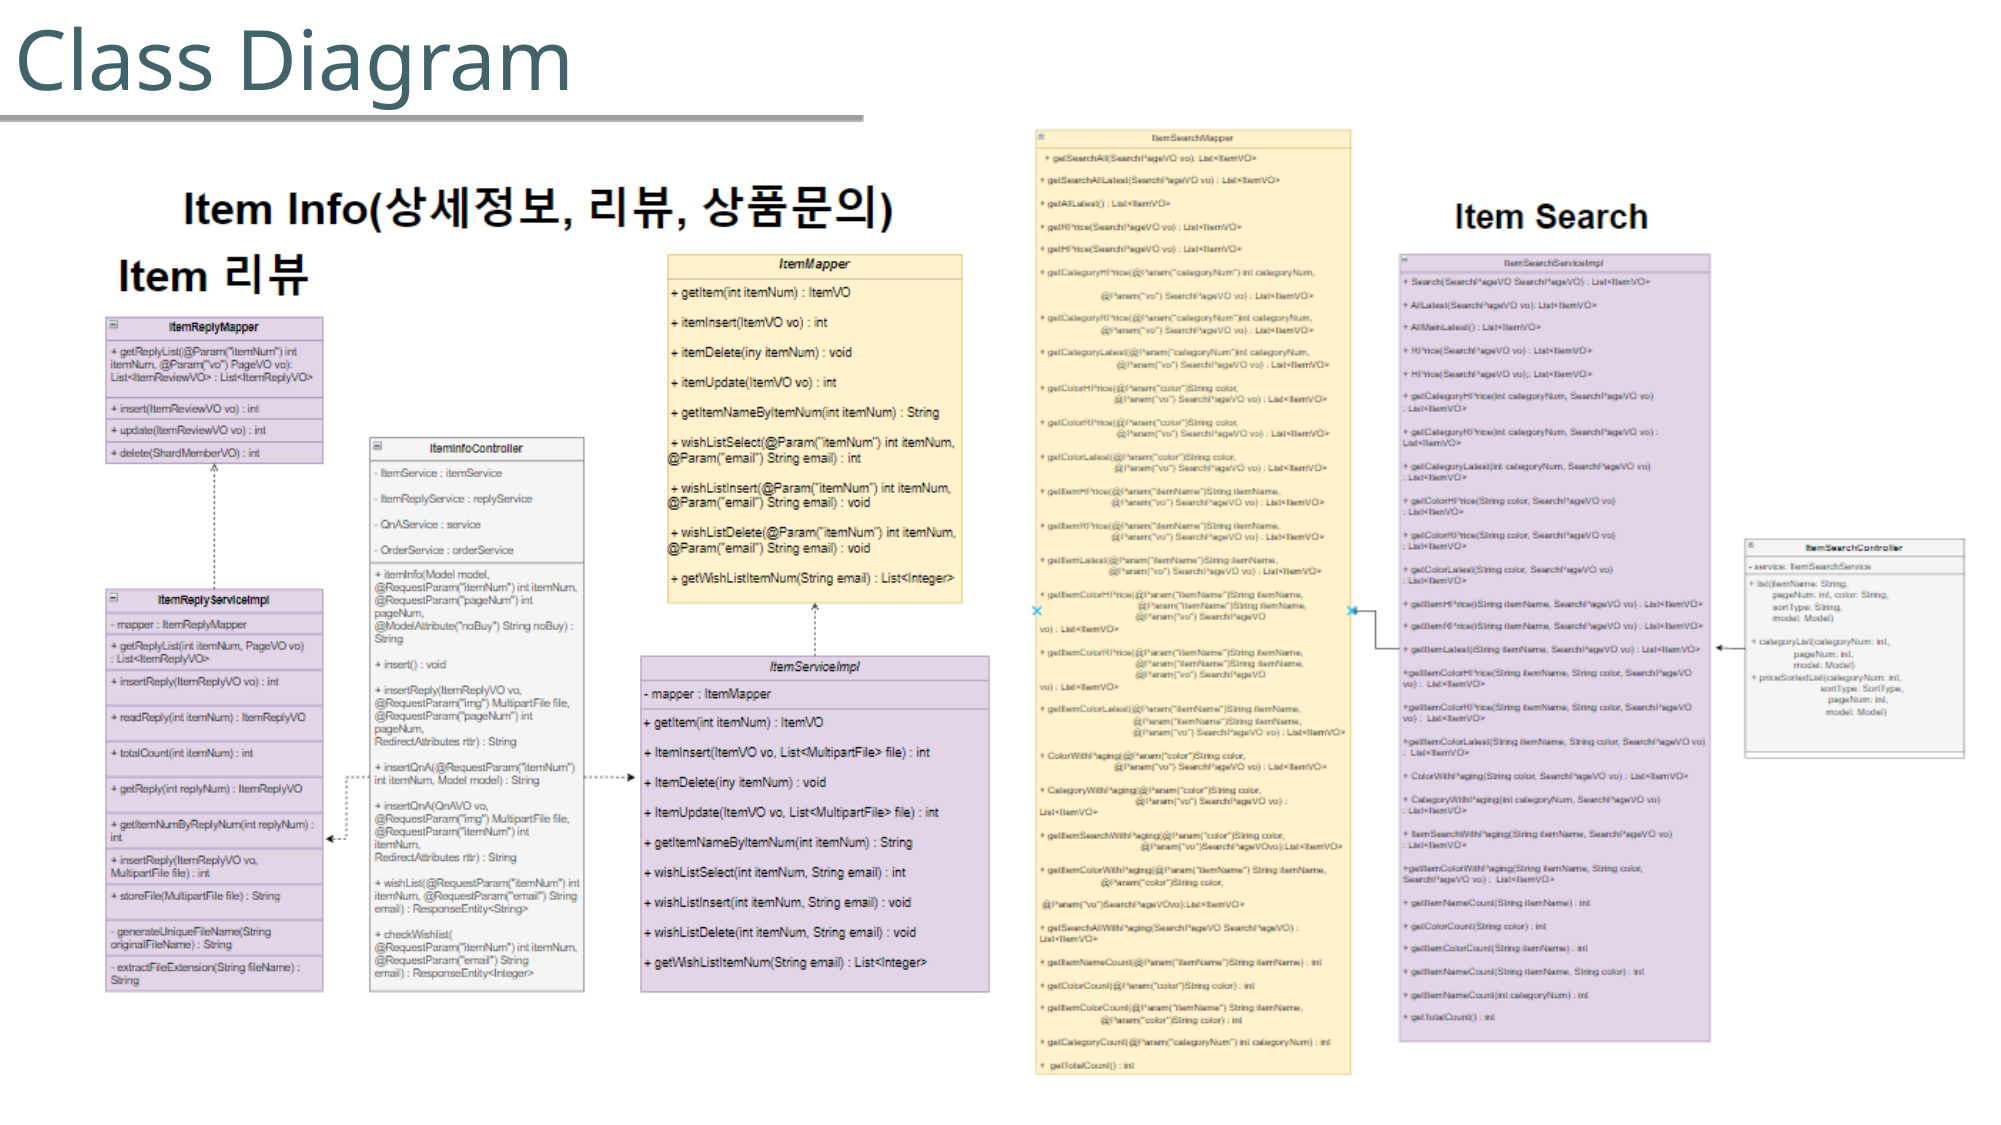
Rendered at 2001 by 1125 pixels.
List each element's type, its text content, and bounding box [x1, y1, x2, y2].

text_box Class Diagram [0, 0, 1000, 115]
picture [94, 180, 1000, 1010]
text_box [0, 115, 864, 122]
picture [1023, 121, 1979, 1094]
